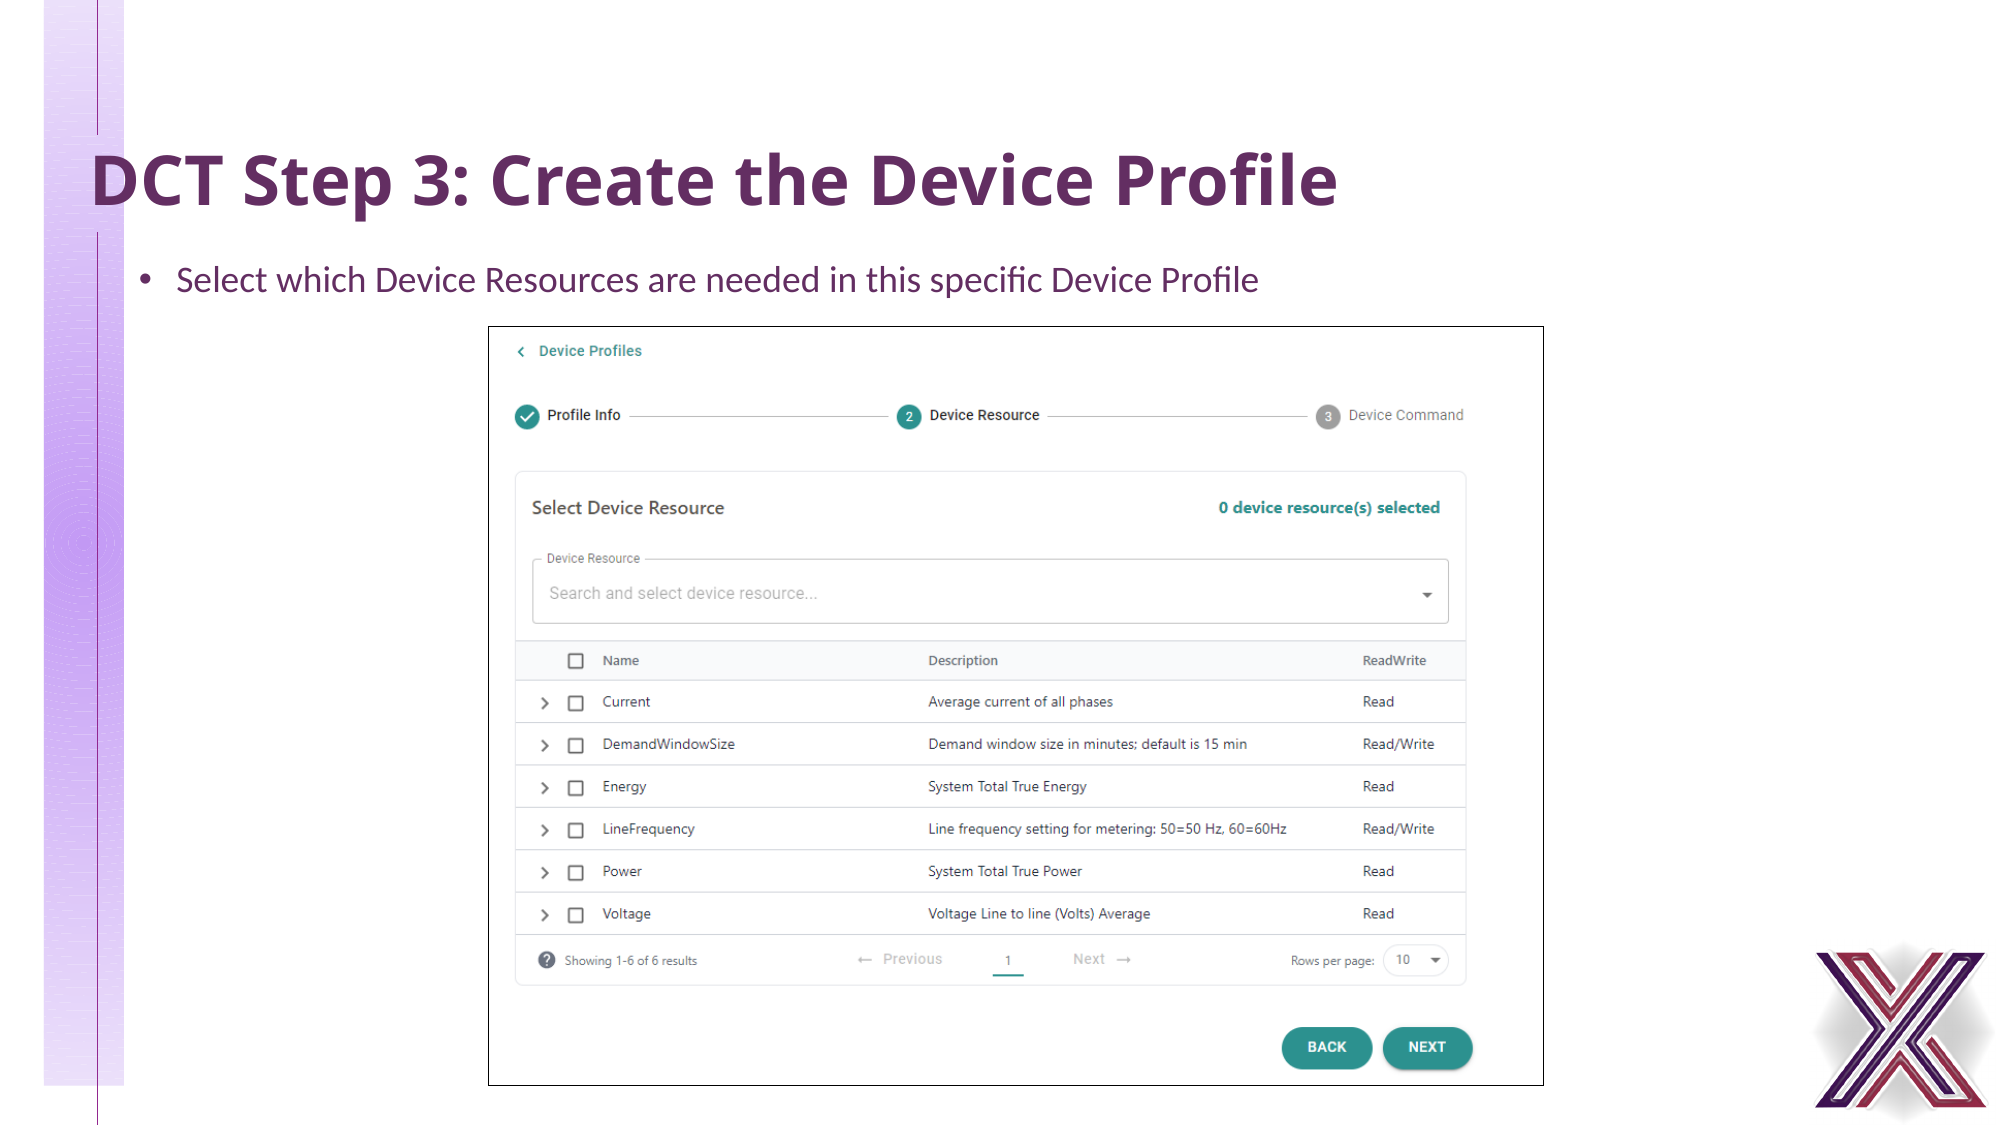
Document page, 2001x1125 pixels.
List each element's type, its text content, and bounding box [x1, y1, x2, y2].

picture [1809, 939, 1996, 1125]
title DCT Step 3: Create the Device Profile [74, 138, 1800, 228]
list Select which Device Resources are needed in this specific Device Profile [123, 252, 1871, 1049]
picture [488, 325, 1544, 1086]
